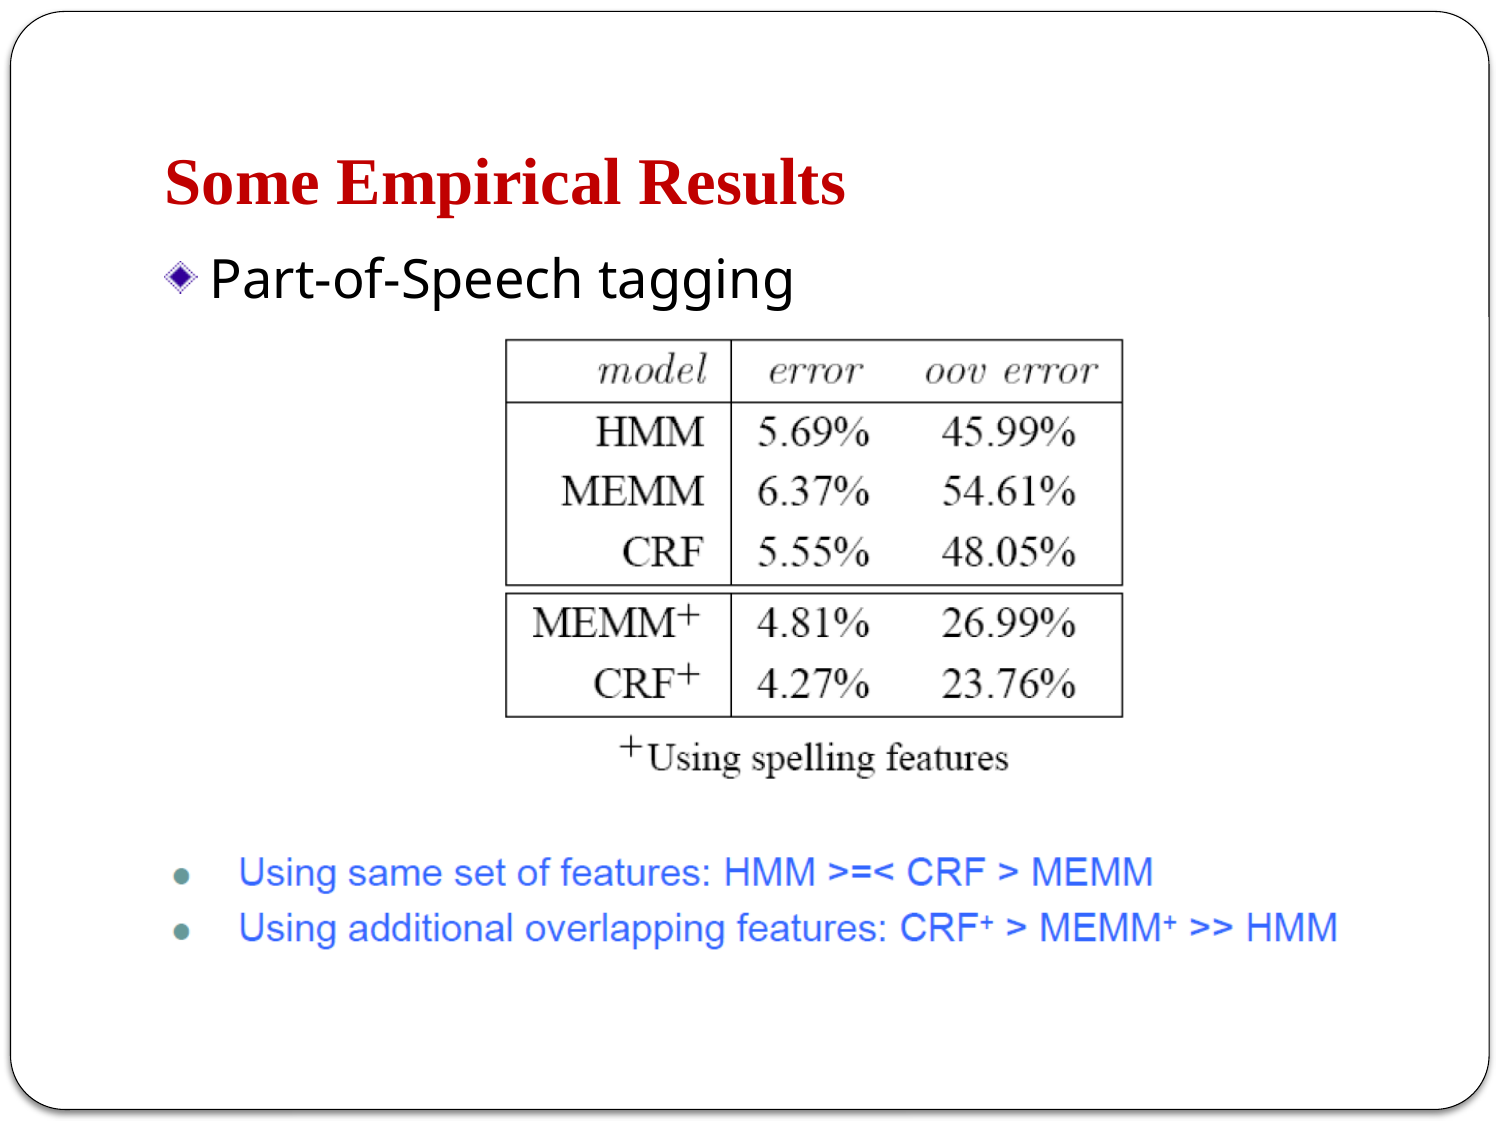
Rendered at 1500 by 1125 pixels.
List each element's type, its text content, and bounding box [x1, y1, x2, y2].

list Part-of-Speech tagging [150, 237, 1425, 988]
picture [162, 847, 1338, 959]
picture [164, 261, 198, 294]
title Some Empirical Results [150, 45, 1425, 233]
picture [496, 330, 1131, 788]
